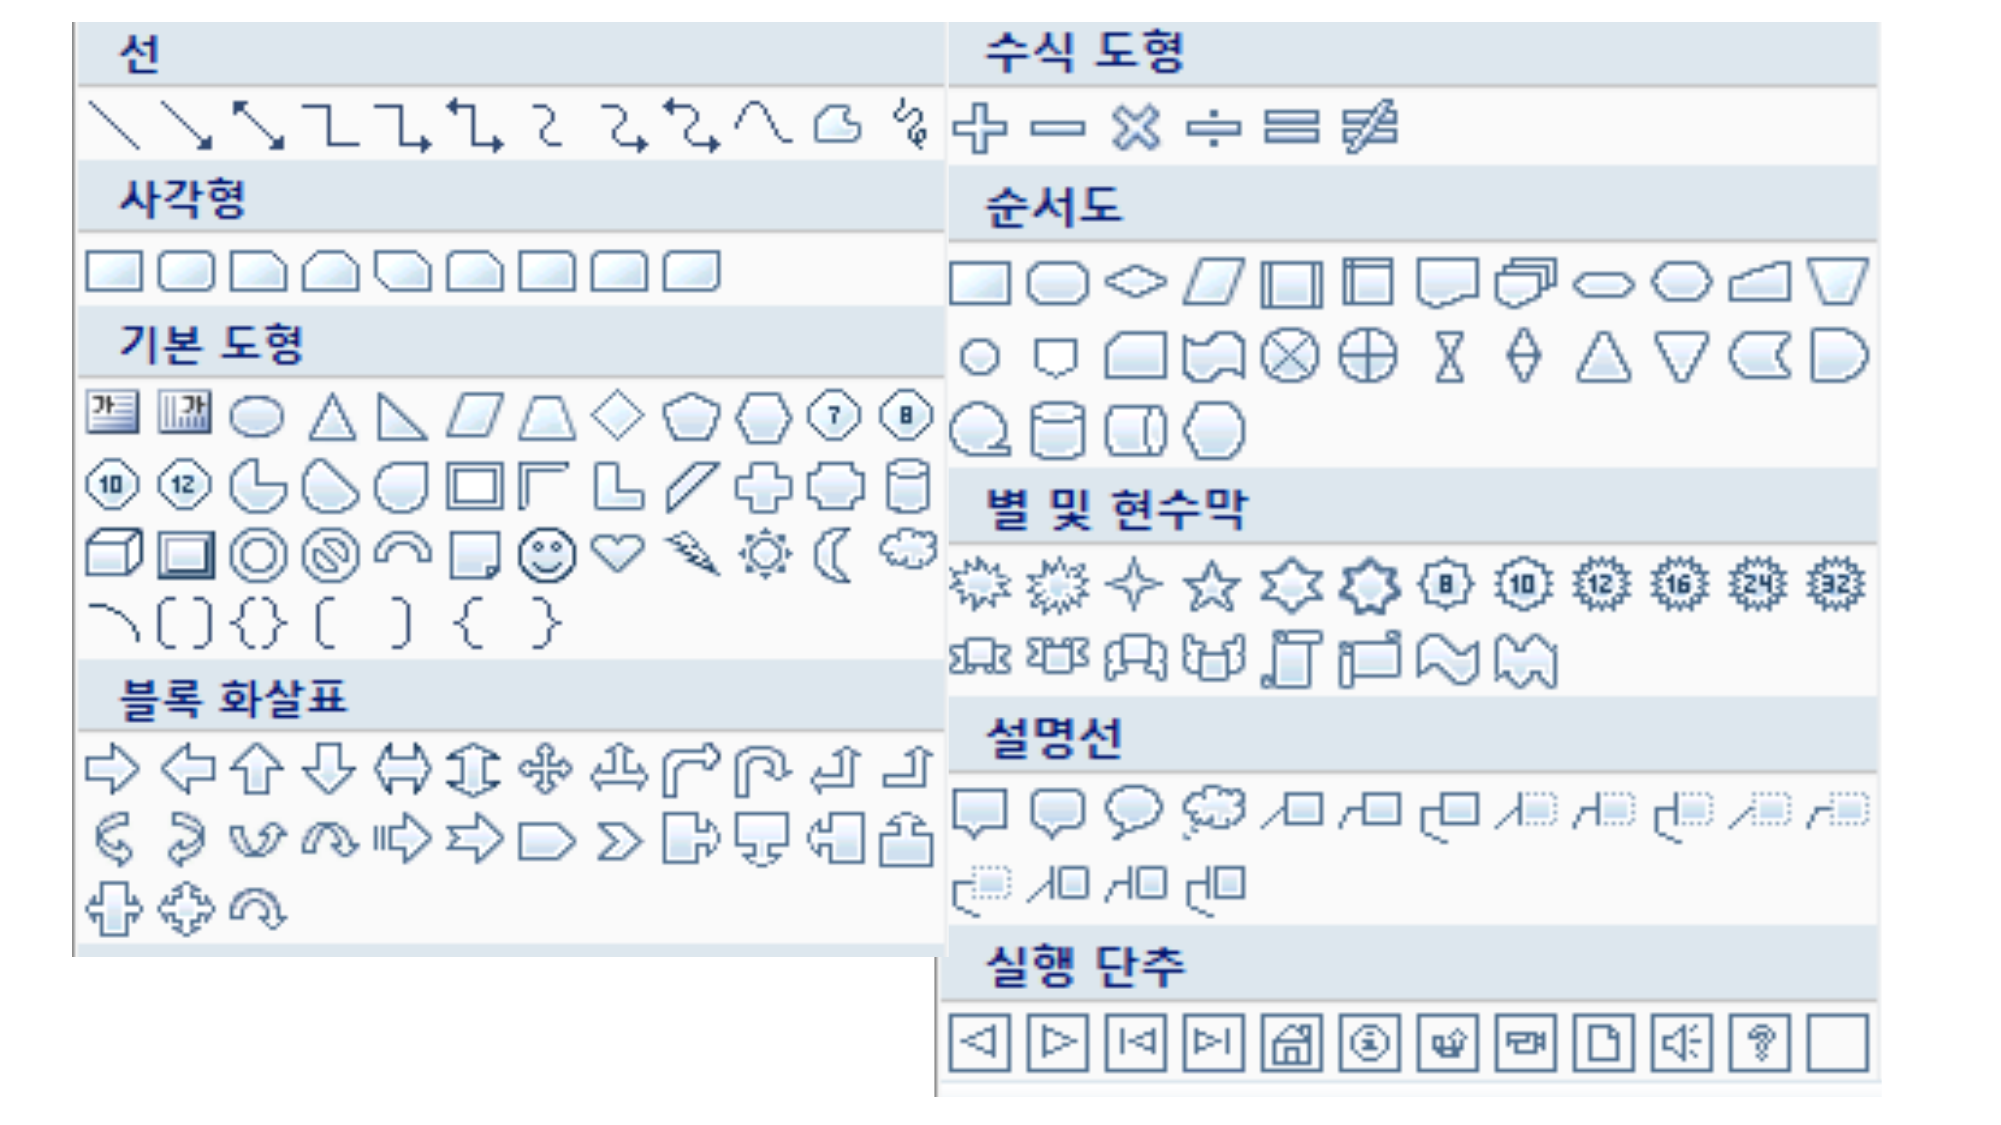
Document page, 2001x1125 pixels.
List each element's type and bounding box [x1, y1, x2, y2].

text_box [72, 22, 1882, 1097]
